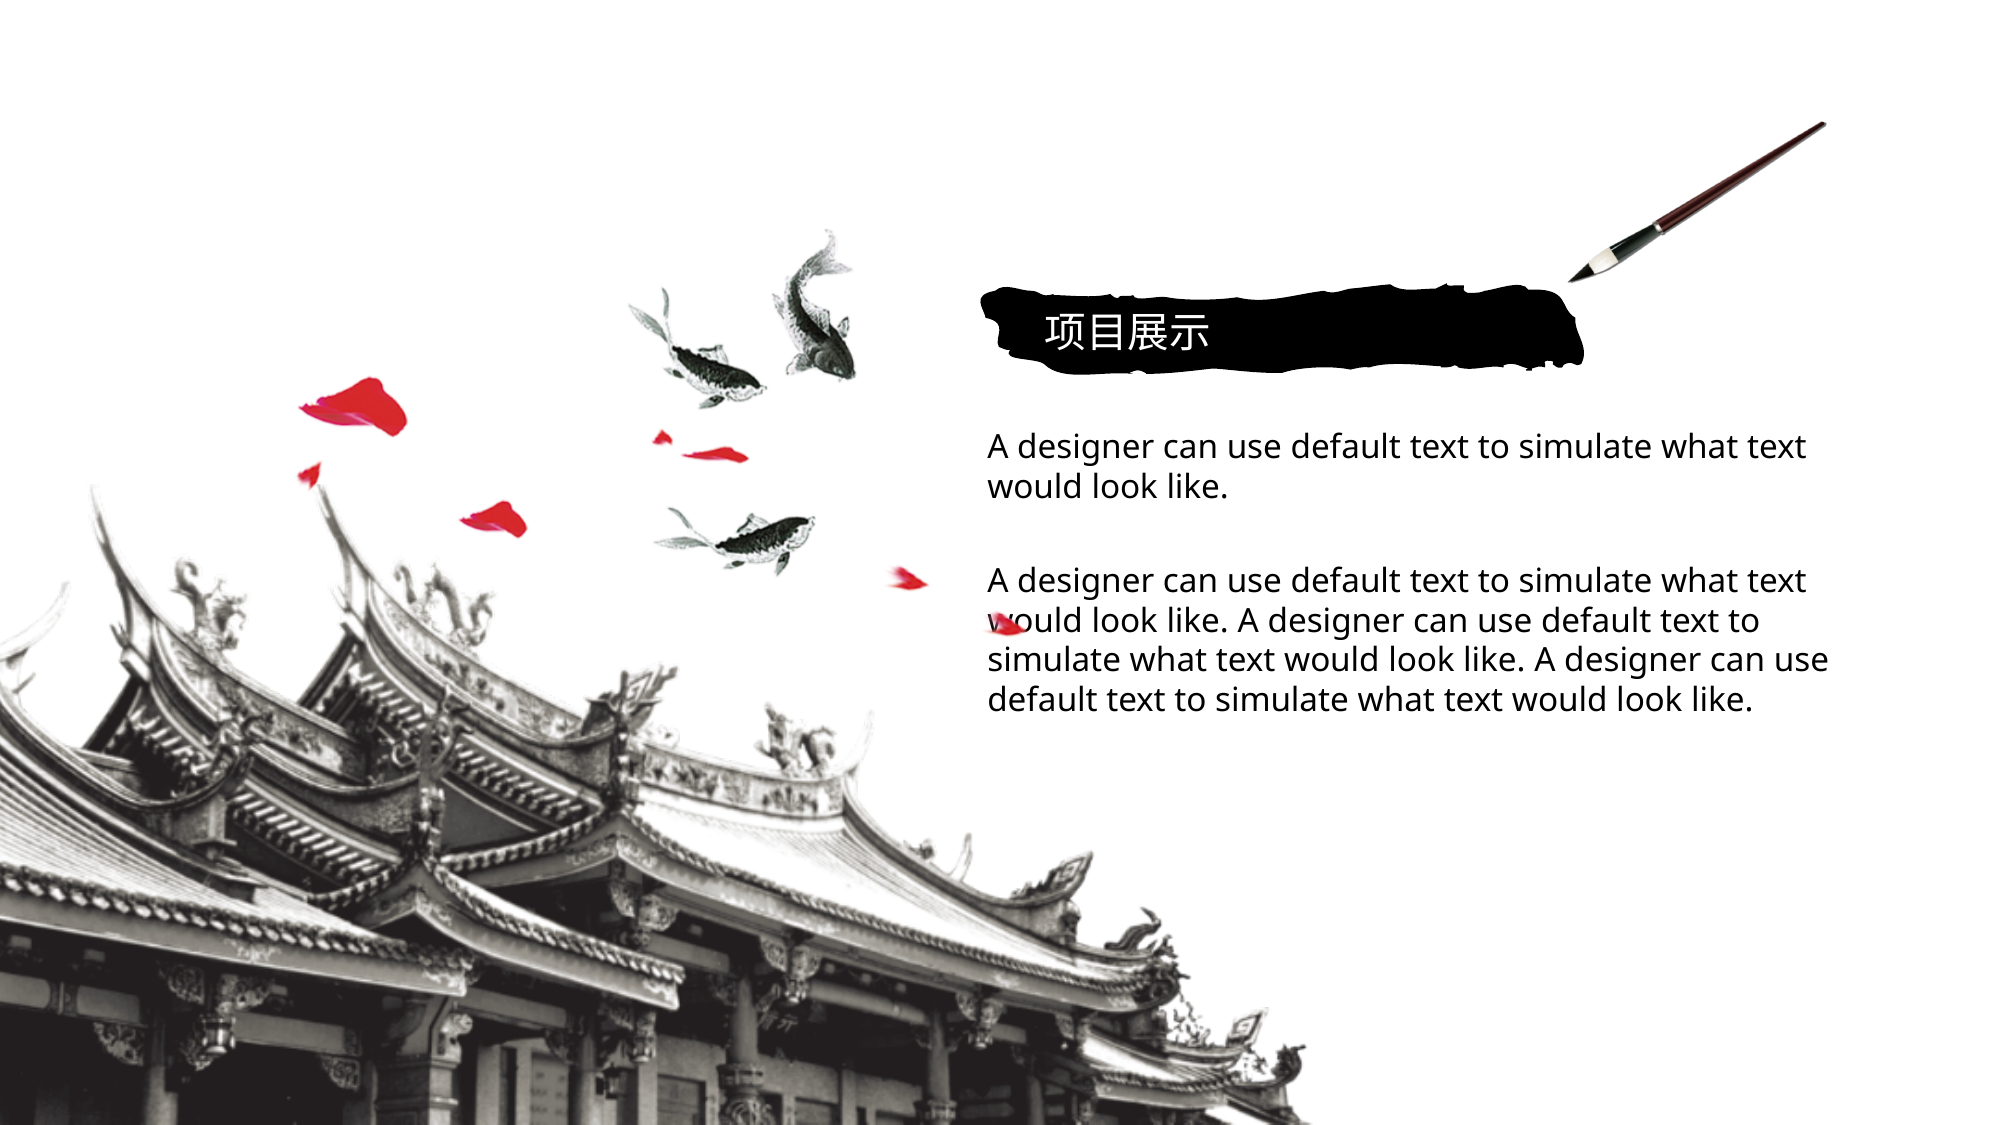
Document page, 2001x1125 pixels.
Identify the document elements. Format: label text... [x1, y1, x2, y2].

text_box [1030, 278, 1591, 383]
picture [0, 228, 1313, 1125]
text_box A designer can use default text to simulate what text would look like. A designer can use default text to simulate what text would look like. A designer can use default text to simulate what text would look like. [1313, 558, 1901, 719]
picture [1569, 64, 1826, 341]
text_box A designer can use default text to simulate what text would look like. [1030, 425, 1901, 506]
